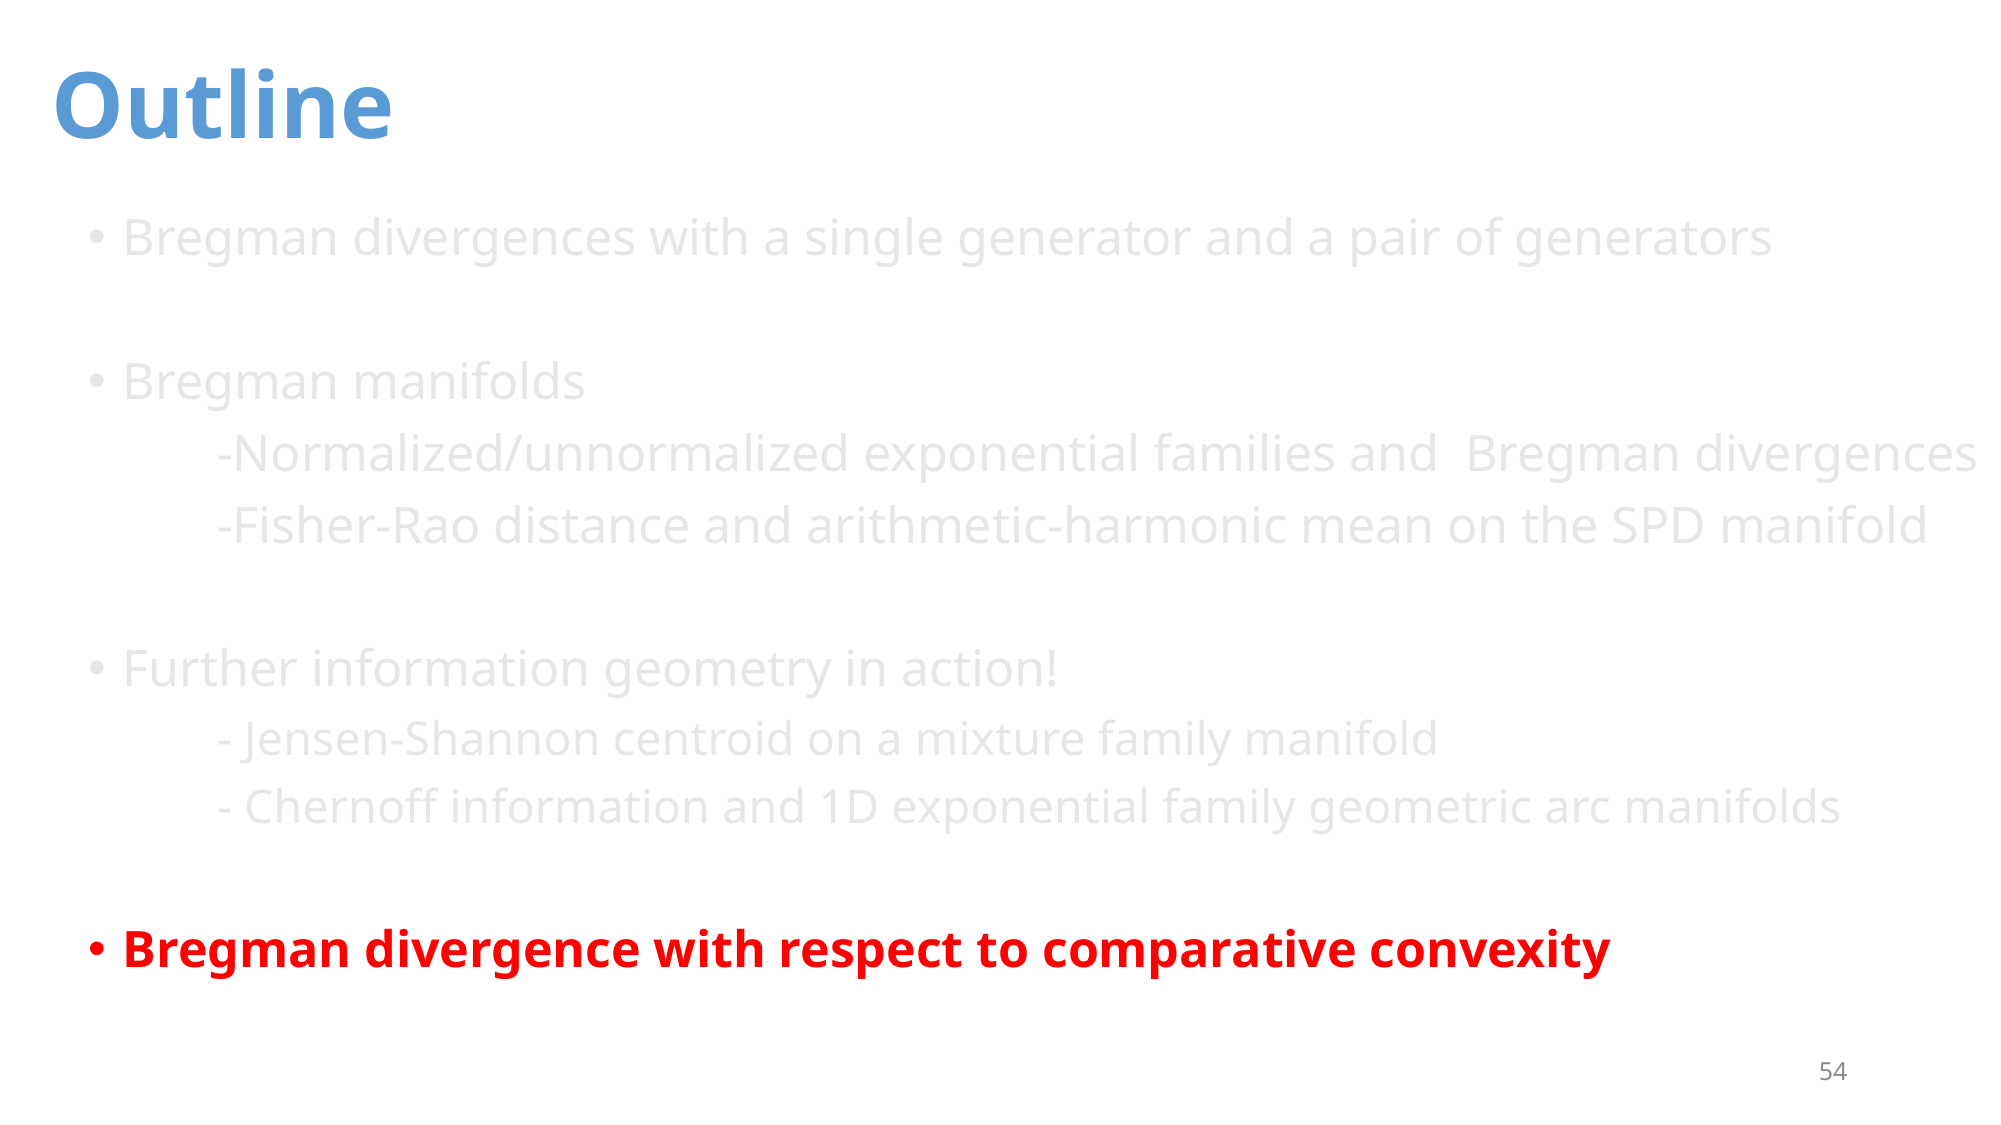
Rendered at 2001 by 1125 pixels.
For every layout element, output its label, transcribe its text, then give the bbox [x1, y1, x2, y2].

text_box Bregman divergences with a single generator and a pair of generators Bregman manifolds -Normalized/unnormalized exponential families and Bregman divergences -Fisher-Rao distance and arithmetic-harmonic mean on the SPD manifold Further information geometry in action! - Jensen-Shannon centroid on a mixture family manifold - Chernoff information and 1D exponential family geometric arc manifolds Bregman divergence with respect to comparative convexity [73, 205, 2000, 1073]
slide_number 54 [1412, 1073, 1863, 1103]
text_box Outline [36, 52, 1762, 270]
